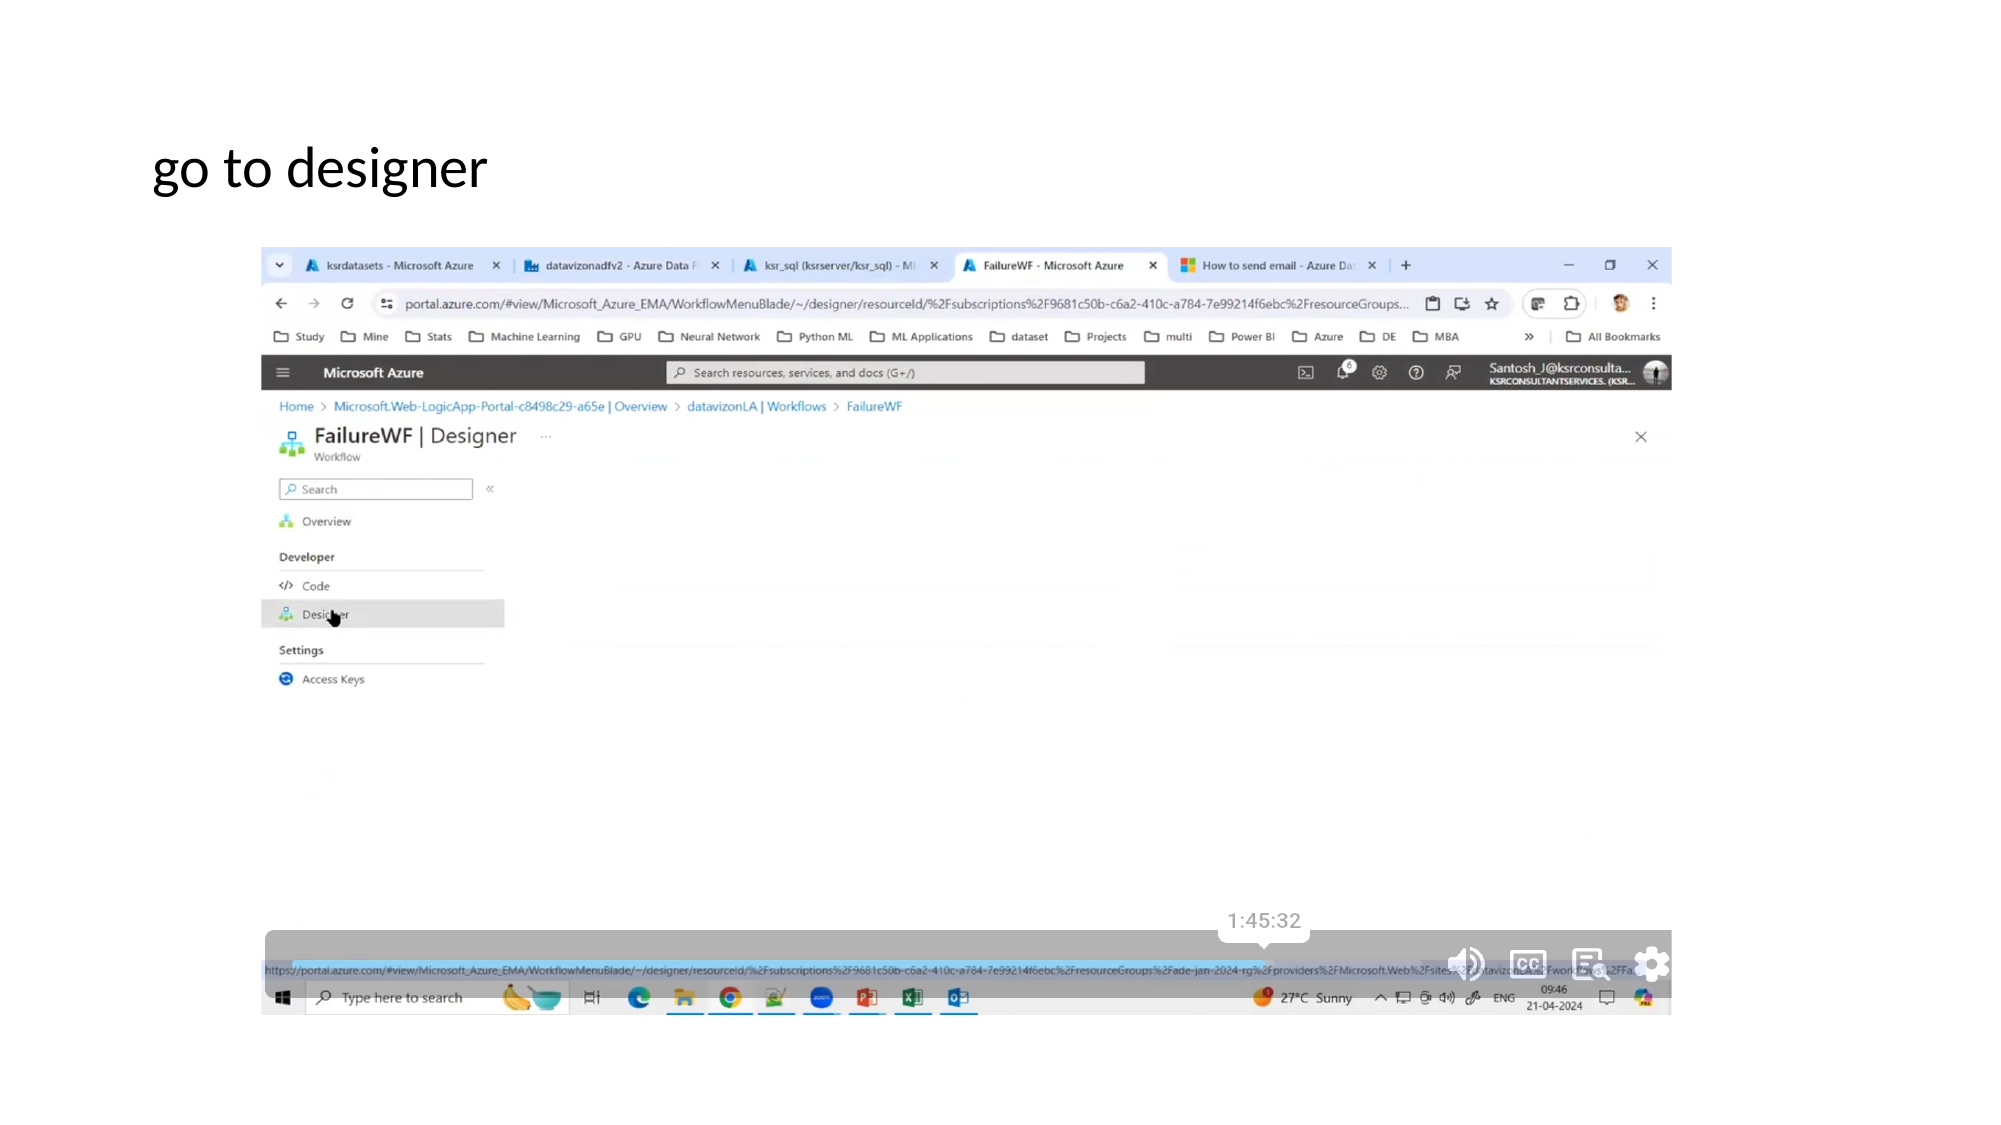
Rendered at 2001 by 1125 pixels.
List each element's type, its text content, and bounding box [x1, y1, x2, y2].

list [261, 247, 1672, 1015]
title go to designer [137, 59, 1863, 278]
